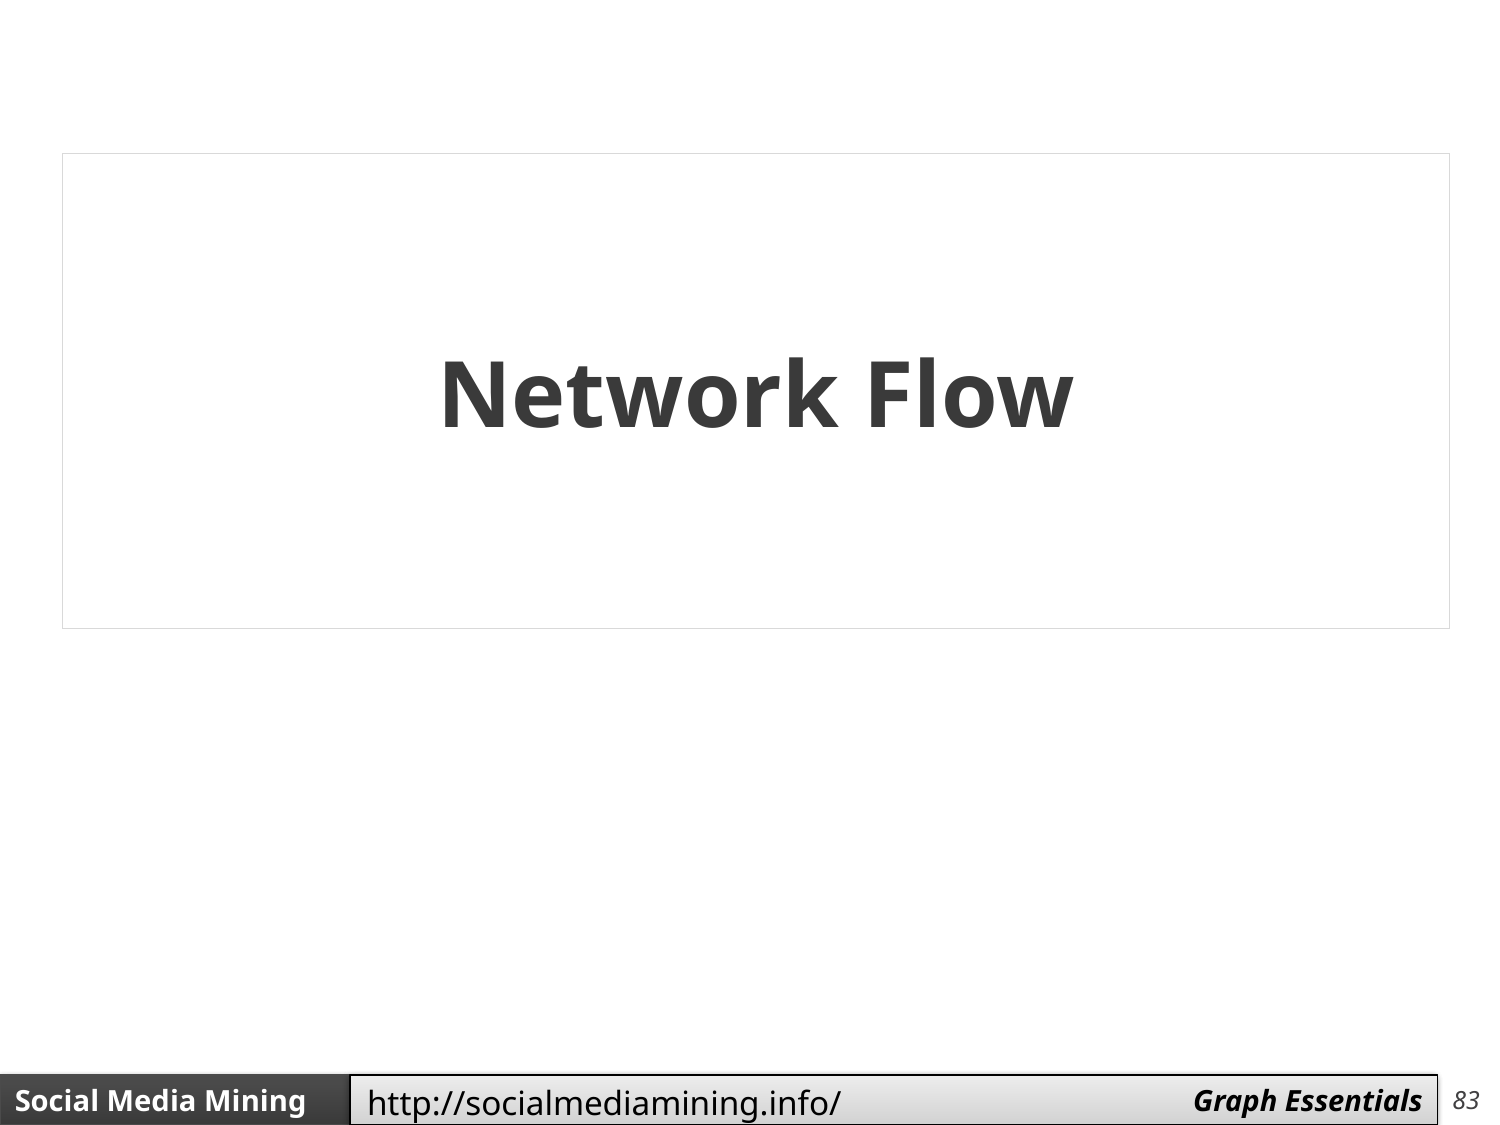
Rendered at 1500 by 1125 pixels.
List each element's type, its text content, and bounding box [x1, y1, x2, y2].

title Network Flow [62, 153, 1450, 629]
